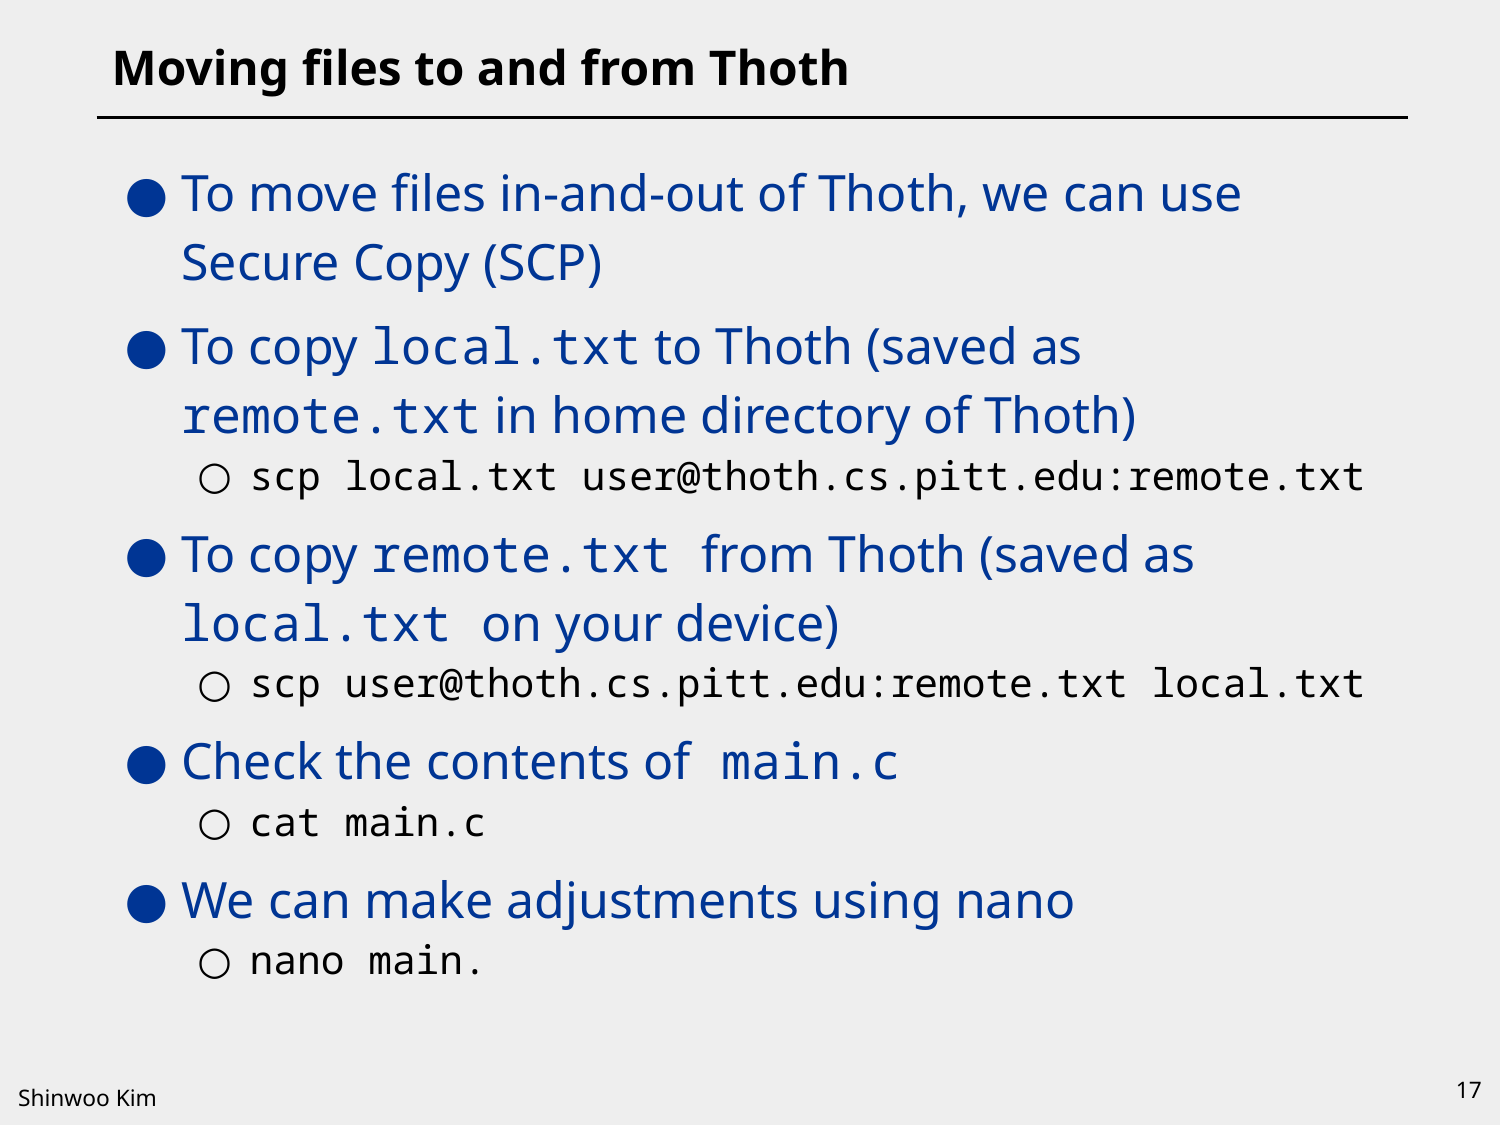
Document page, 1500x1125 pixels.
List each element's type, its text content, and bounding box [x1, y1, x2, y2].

slide_number 17 [1343, 1060, 1500, 1125]
list To move files in-and-out of Thoth, we can use Secure Copy (SCP) To copy local.txt to Thoth (saved as remote.txt in home directory of Thoth) scp local.txt user@thoth.cs.pitt.edu:remote.txt To copy remote.txt from Thoth (saved as local.txt on your device) scp user@thoth.cs.pitt.edu:remote.txt local.txt Check the contents of main.c cat main.c We can make adjustments using nano nano main. [95, 134, 1407, 1038]
title Moving files to and from Thoth [93, 4, 1407, 114]
